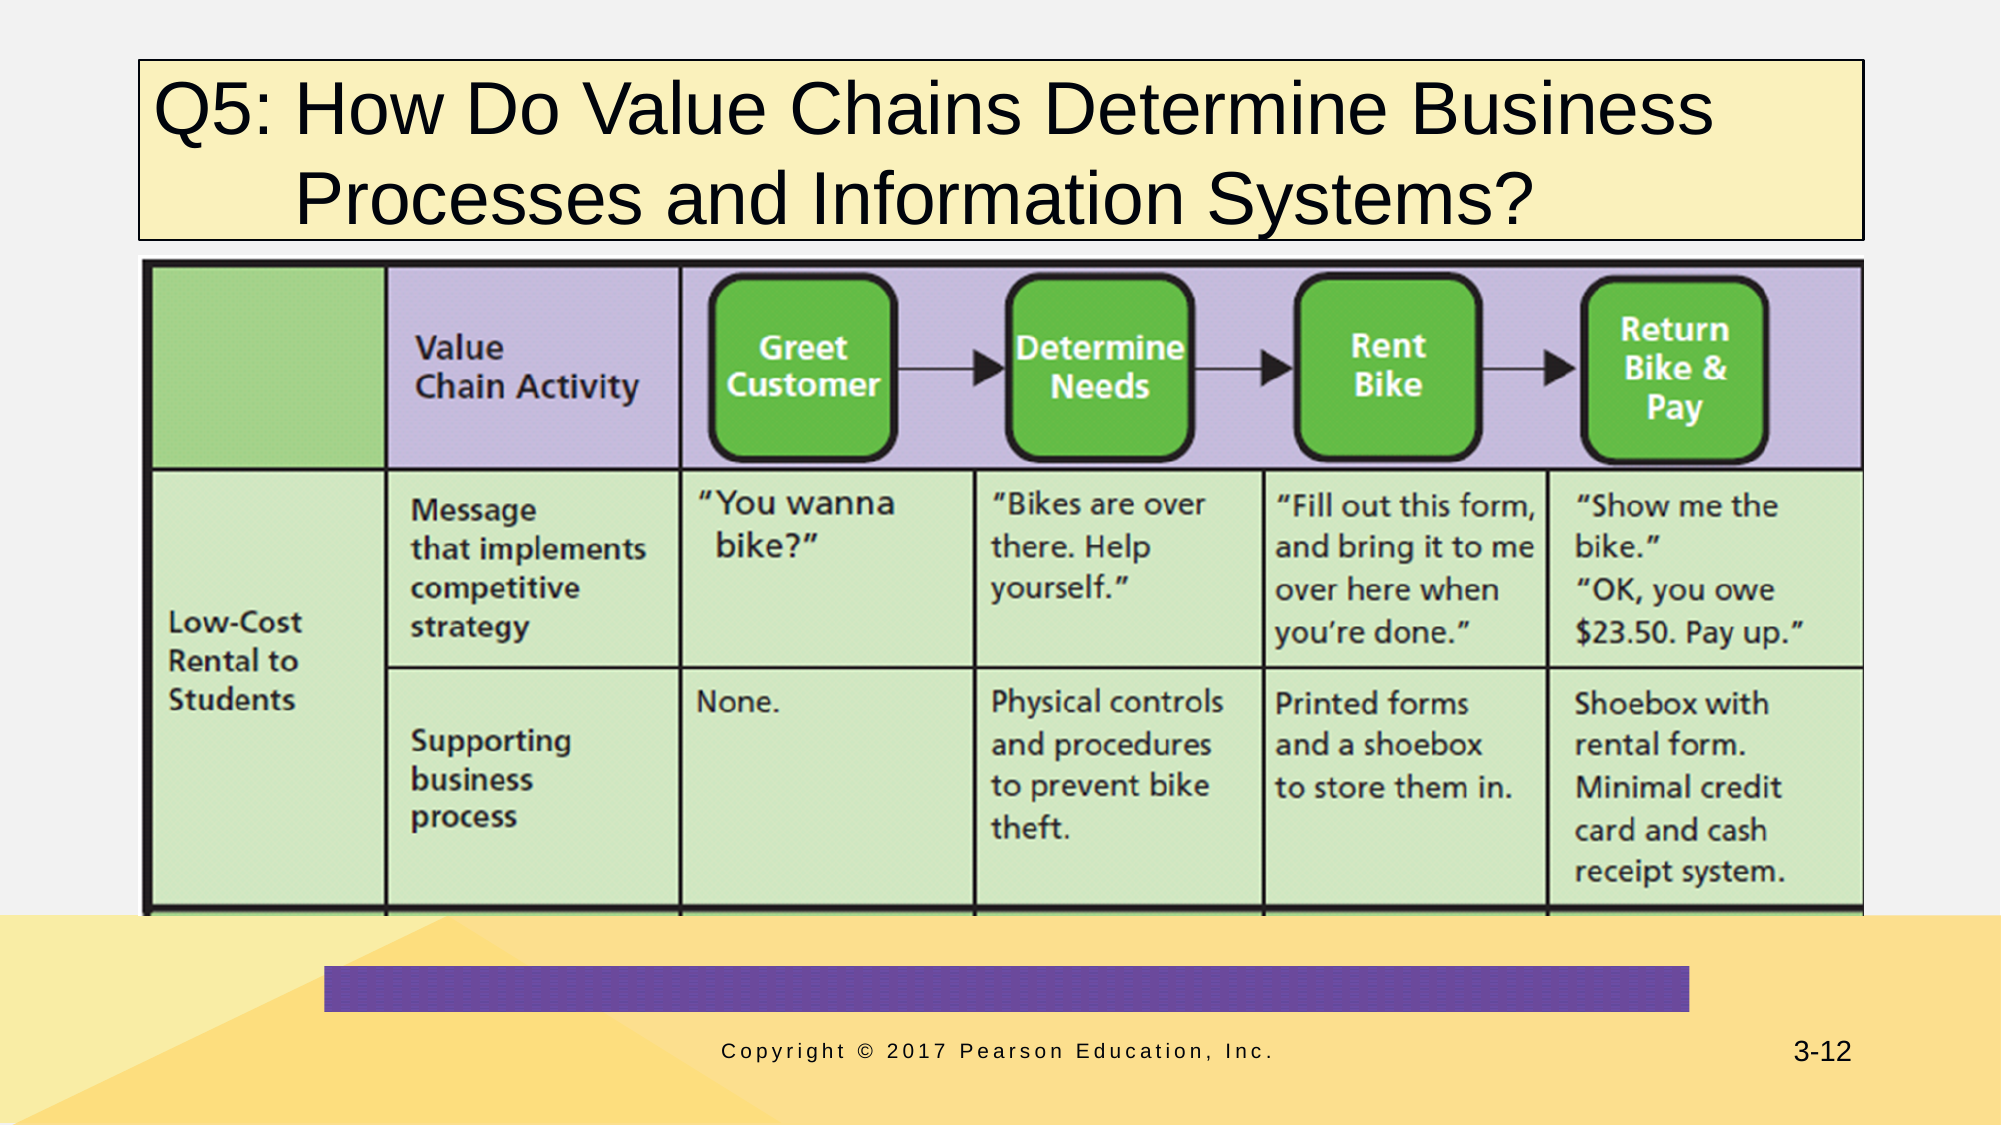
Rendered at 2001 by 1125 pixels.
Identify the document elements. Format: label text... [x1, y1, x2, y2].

picture [138, 254, 1864, 916]
title Q5: How Do Value Chains Determine Business Processes and Information Systems? [138, 59, 1865, 241]
footer Copyright © 2017 Pearson Education, Inc. [326, 1025, 1677, 1075]
